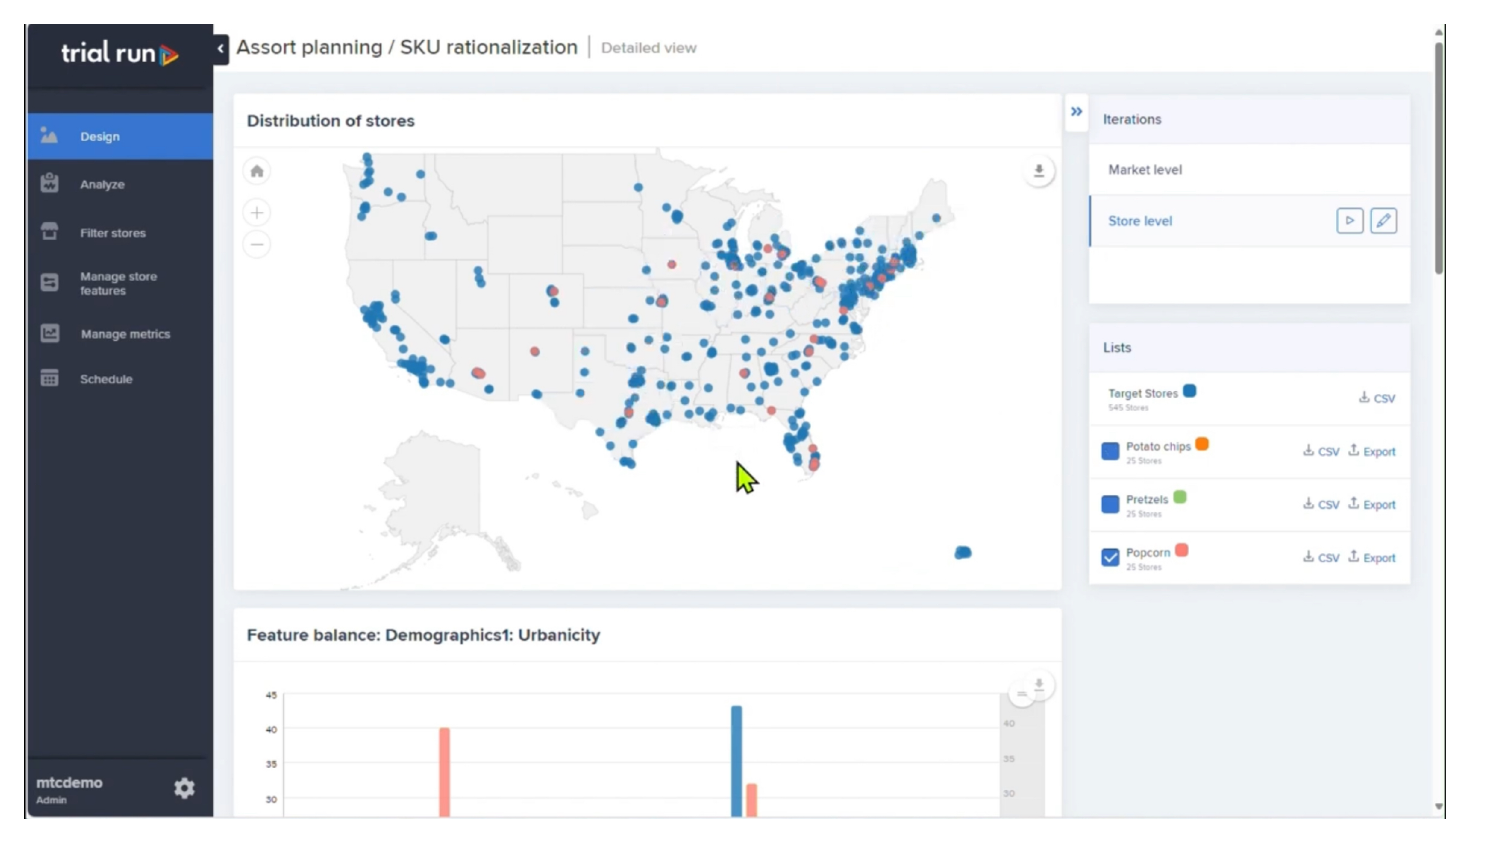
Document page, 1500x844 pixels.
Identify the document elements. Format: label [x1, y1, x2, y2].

picture [24, 24, 1446, 819]
